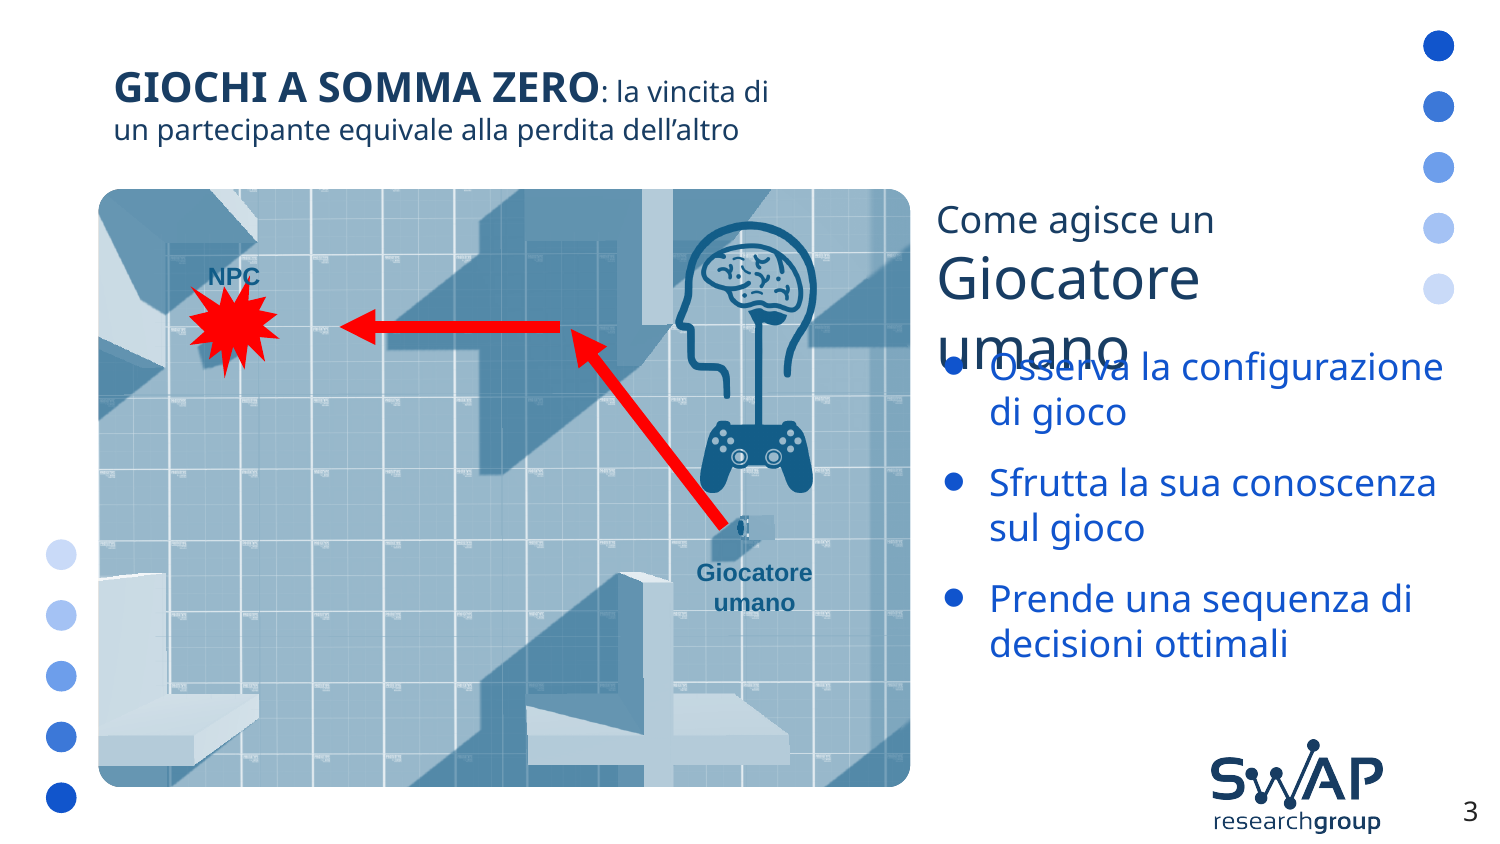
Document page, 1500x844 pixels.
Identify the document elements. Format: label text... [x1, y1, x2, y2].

text_box Osserva la configurazione di gioco Sfrutta la sua conoscenza sul gioco Prende una sequenza di decisioni ottimali [927, 327, 1472, 755]
picture [1211, 755, 1383, 834]
slide_number 3 [1403, 779, 1494, 844]
text_box Come agisce un Giocatore umano [921, 189, 1421, 389]
text_box GIOCHI A SOMMA ZERO: la vincita di un partecipante equivale alla perdita dell’altro [98, 53, 793, 154]
picture [98, 188, 911, 788]
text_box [163, 221, 845, 626]
